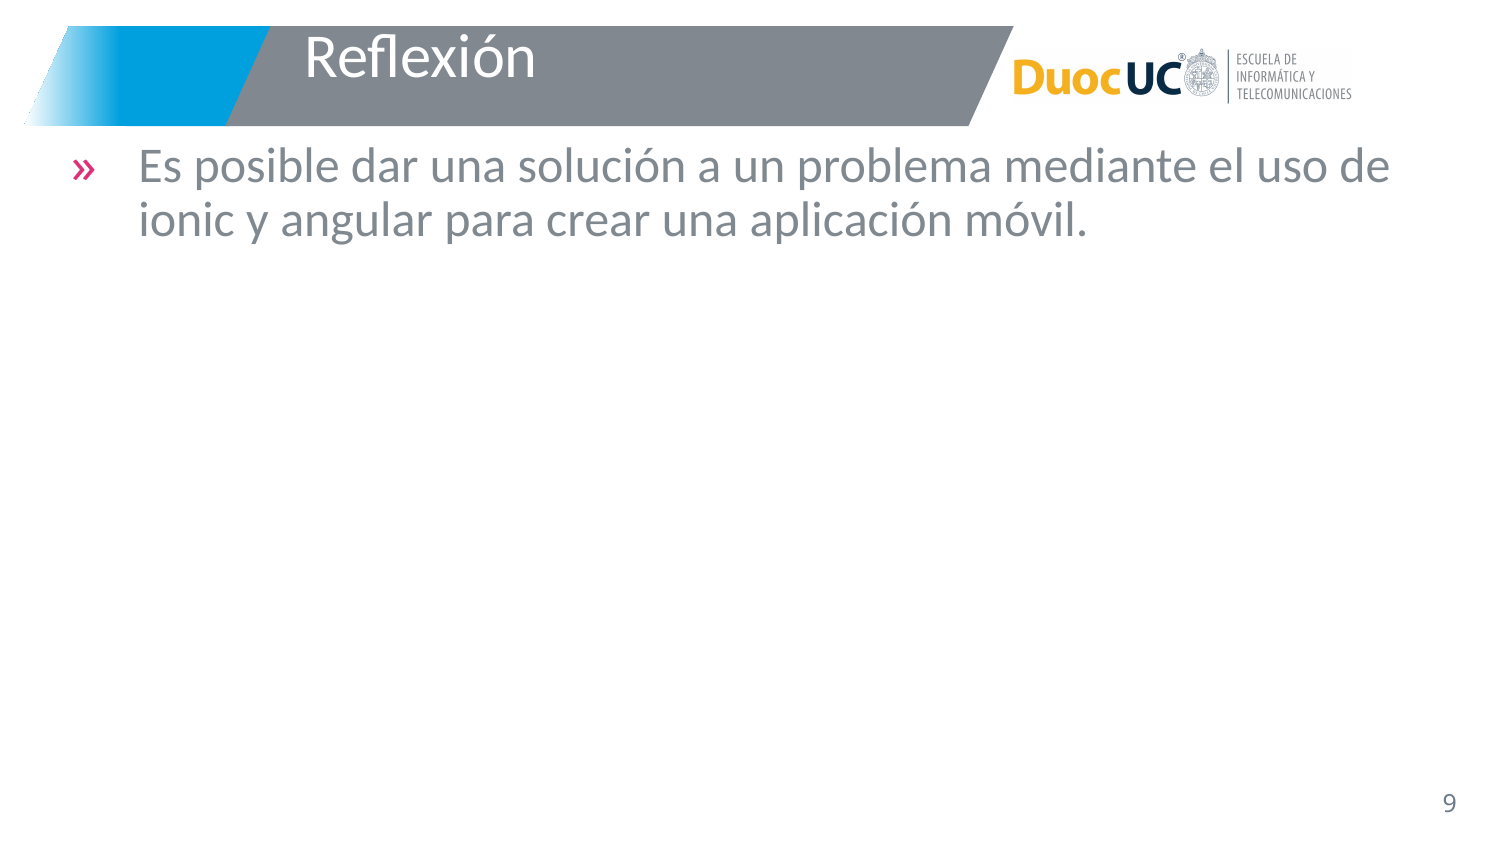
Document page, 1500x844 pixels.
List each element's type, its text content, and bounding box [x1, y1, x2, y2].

title Reflexión [289, 19, 993, 95]
picture [1013, 47, 1352, 105]
list Es posible dar una solución a un problema mediante el uso de ionic y angular para crear una aplicación móvil. [48, 132, 1452, 607]
